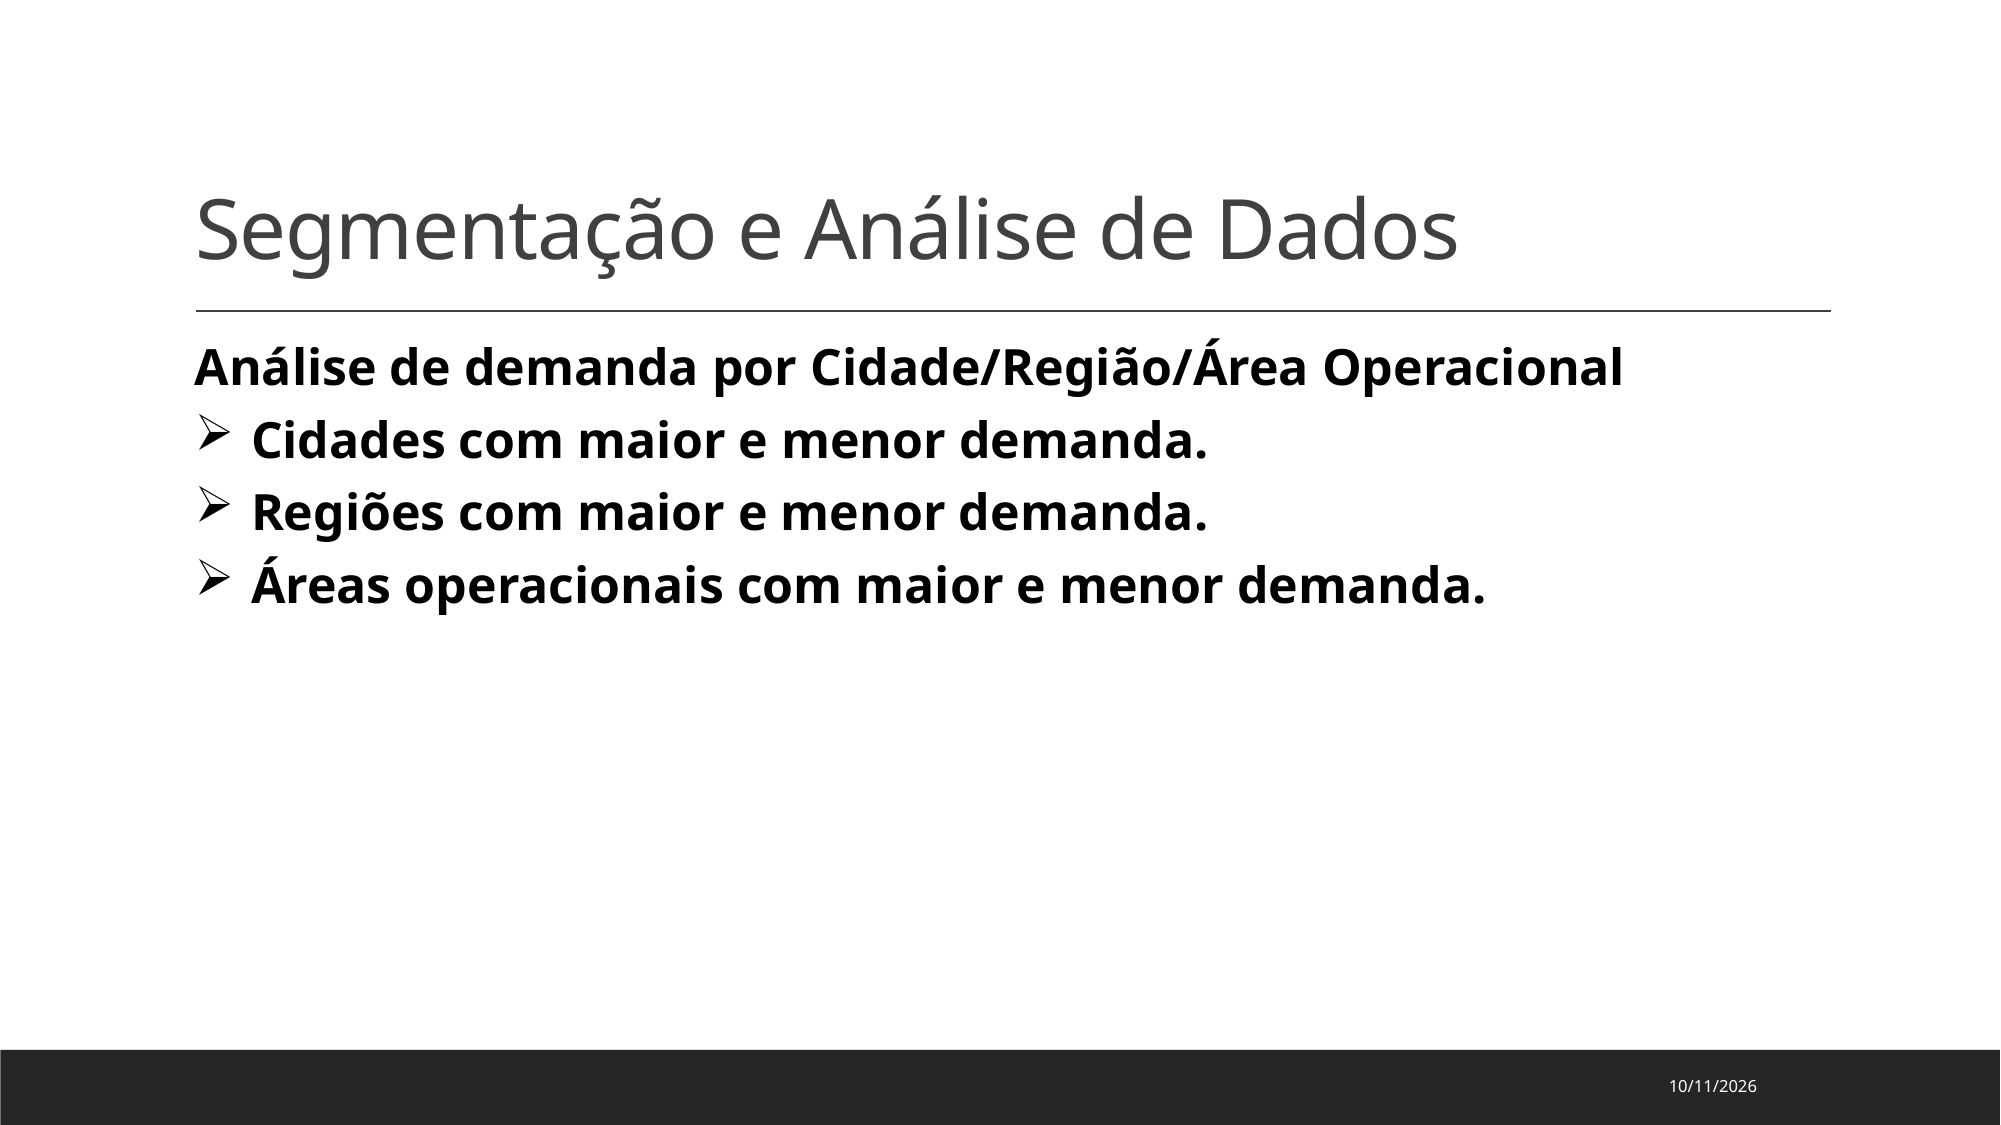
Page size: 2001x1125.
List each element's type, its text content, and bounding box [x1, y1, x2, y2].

list [180, 345, 1830, 963]
text_box Análise de demanda por Cidade/Região/Área Operacional Cidades com maior e menor demanda. Regiões com maior e menor demanda. Áreas operacionais com maior e menor demanda. [180, 328, 1820, 621]
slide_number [1348, 1057, 1773, 1118]
title Segmentação e Análise de Dados [180, 47, 1830, 285]
